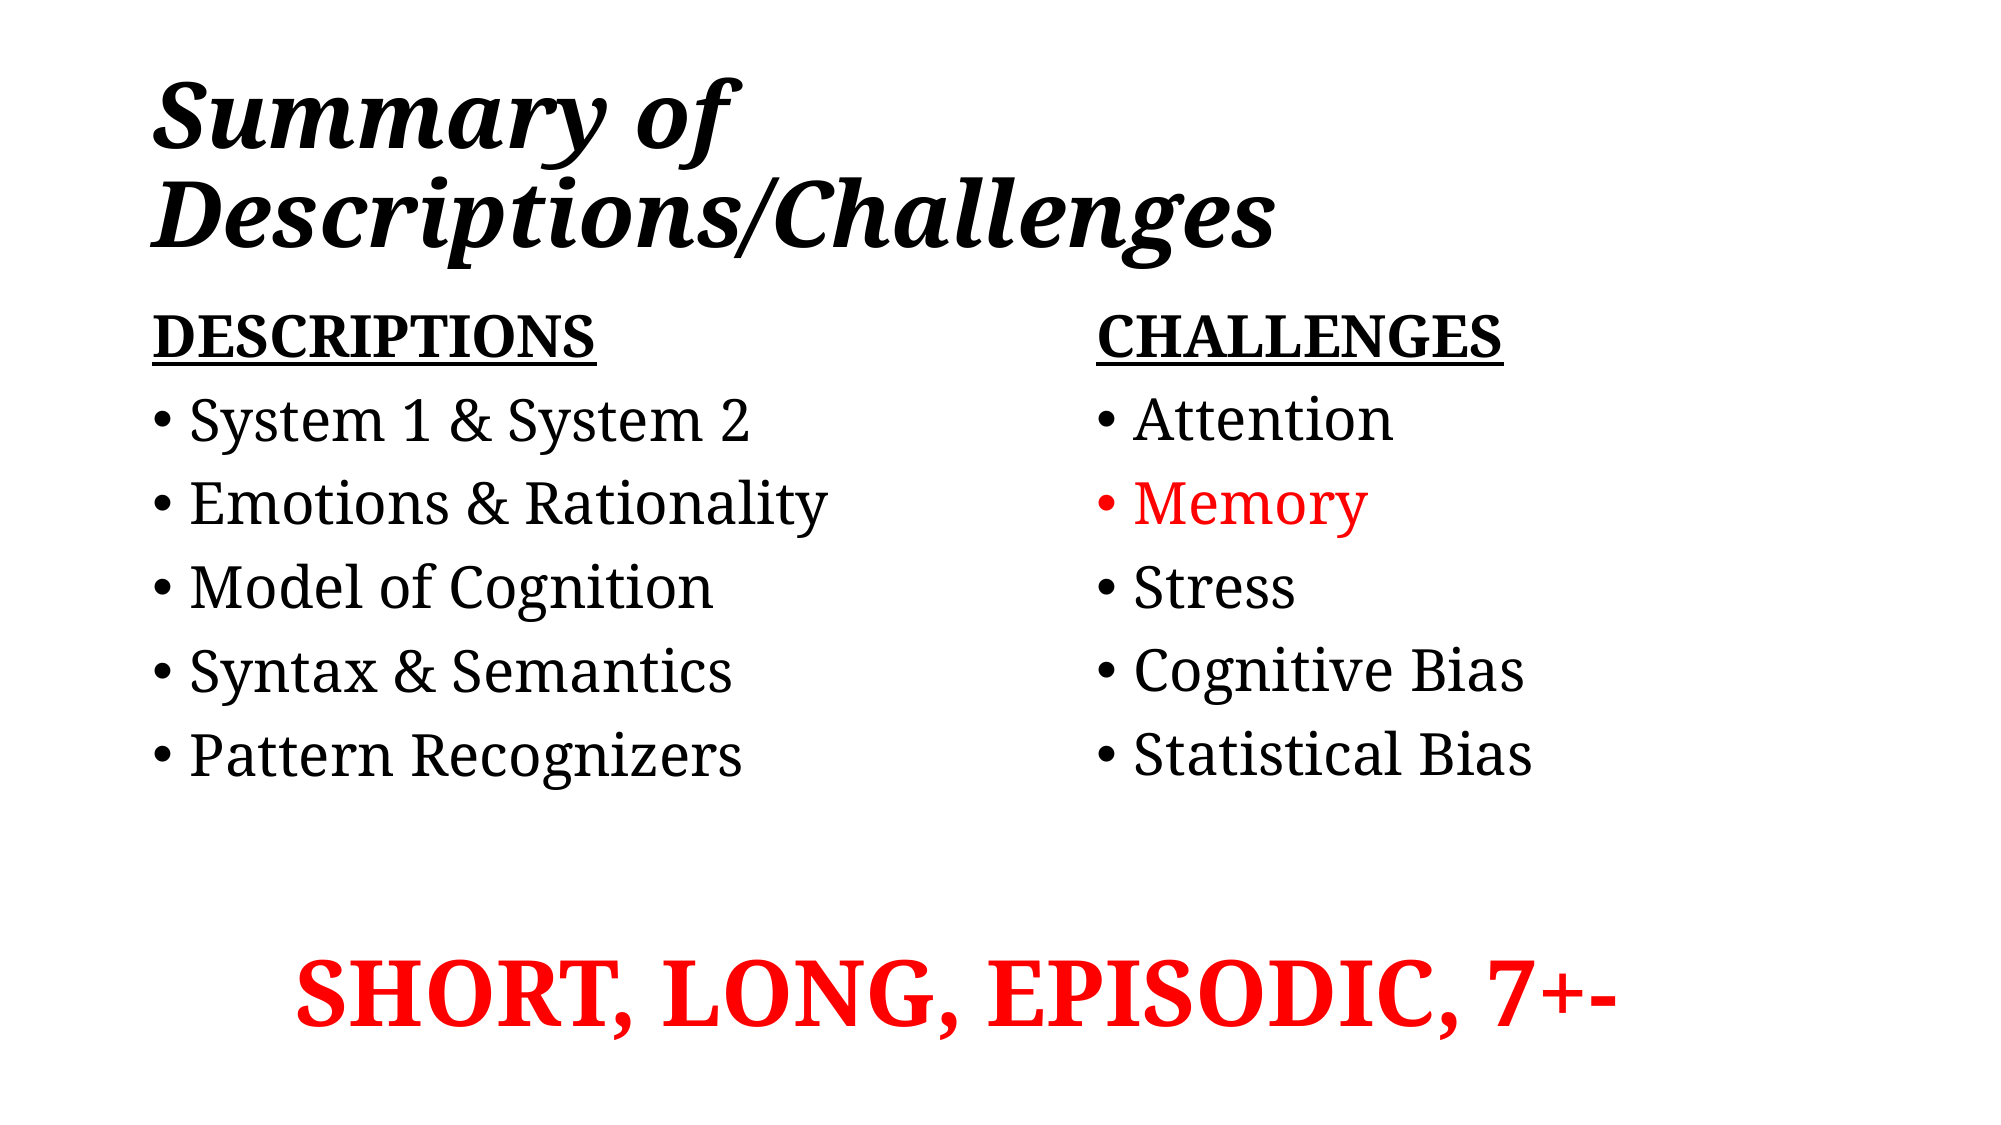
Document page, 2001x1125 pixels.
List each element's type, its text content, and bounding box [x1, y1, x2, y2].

text_box SHORT, LONG, EPISODIC, 7+- [280, 927, 1720, 1053]
list DESCRIPTIONS System 1 & System 2 Emotions & Rationality Model of Cognition Syntax & Semantics Pattern Recognizers [137, 299, 939, 1014]
title Summary of Descriptions/Challenges [137, 59, 1863, 278]
text_box CHALLENGES Attention Memory Stress Cognitive Bias Statistical Bias [1081, 299, 1863, 1014]
